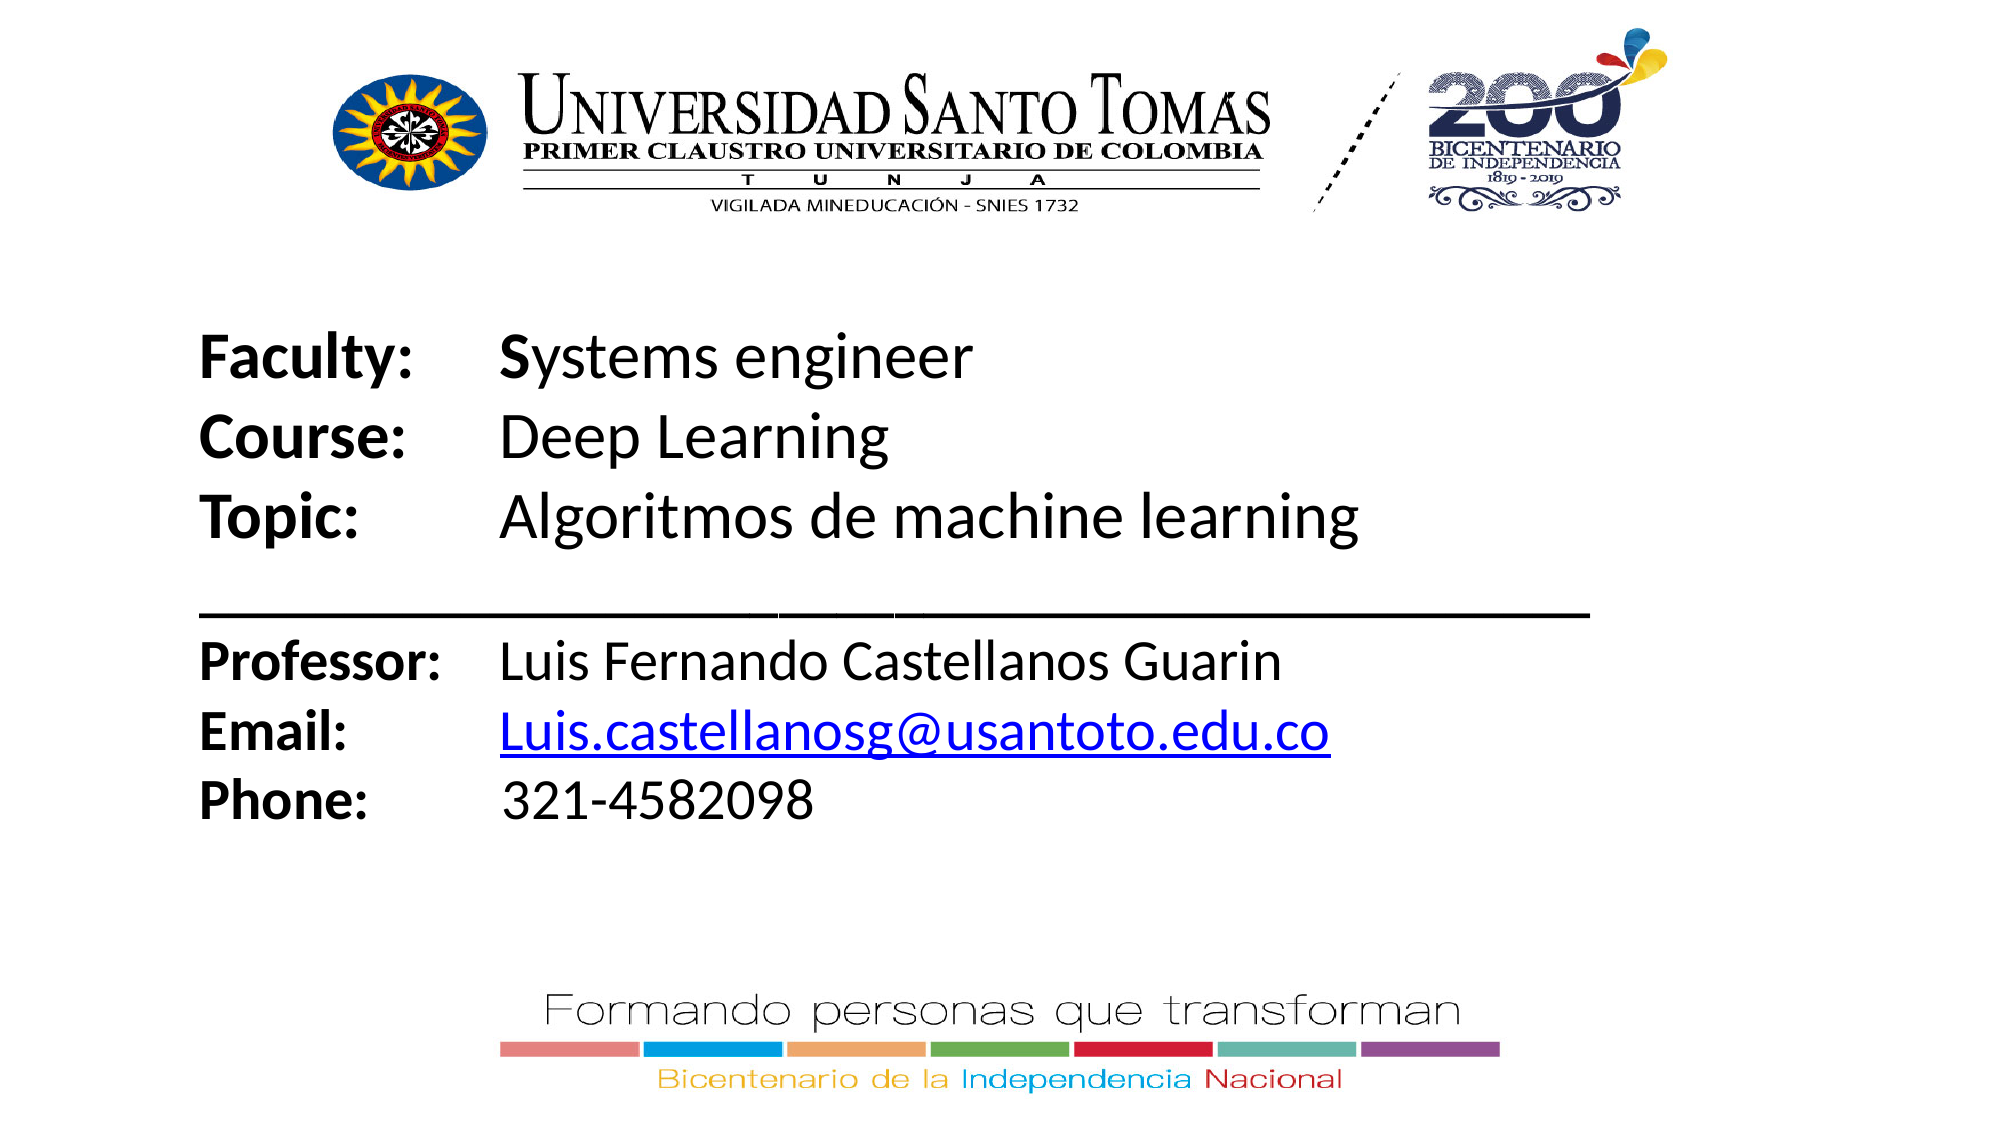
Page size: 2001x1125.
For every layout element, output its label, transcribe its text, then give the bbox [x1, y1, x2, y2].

picture [0, 1, 2000, 1124]
text_box Faculty: Systems engineer Course: Deep Learning Topic: Algoritmos de machine learning ________________________________________________ Professor: Luis Fernando Castellanos Guarin Email: Luis.castellanosg@usantoto.edu.co Phone: 321-4582098 [184, 304, 1898, 840]
